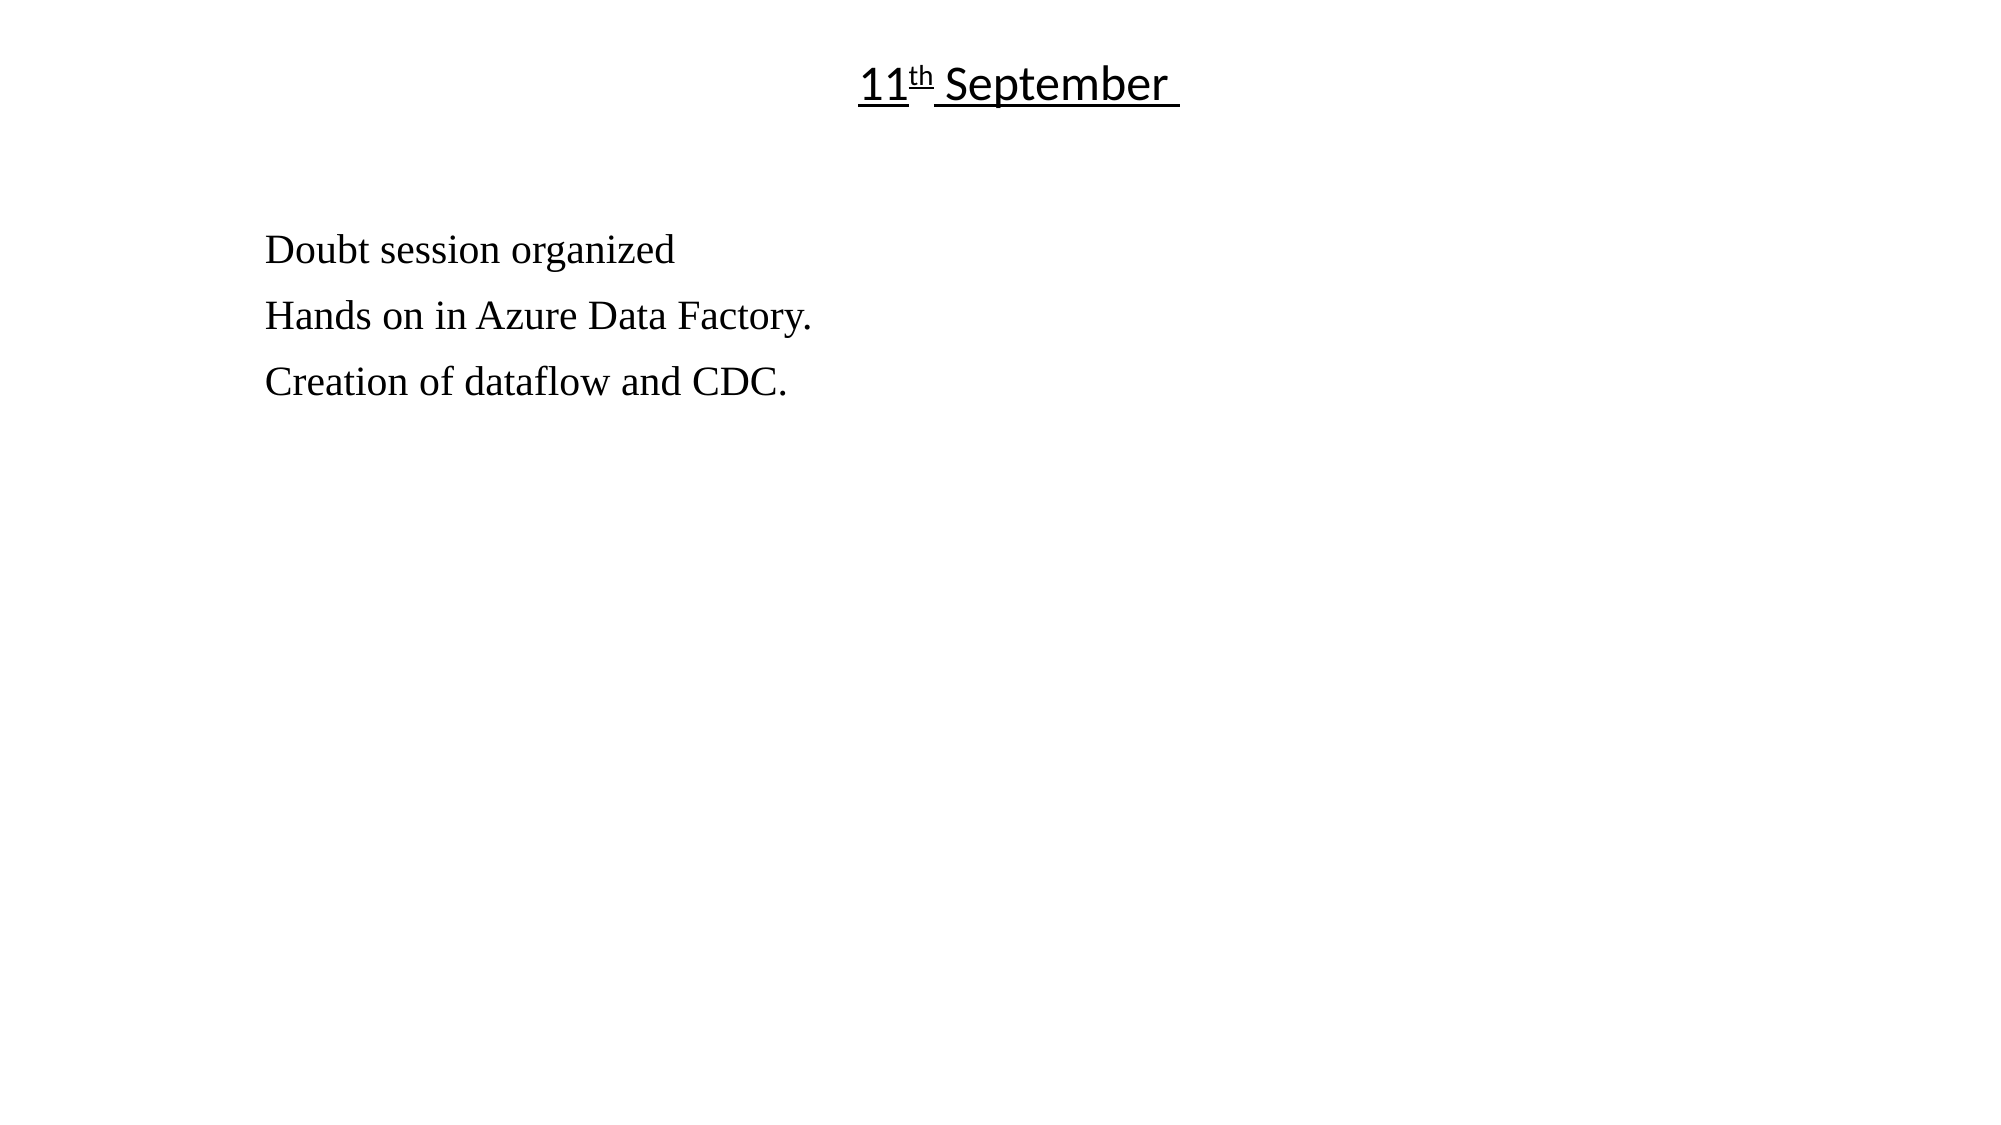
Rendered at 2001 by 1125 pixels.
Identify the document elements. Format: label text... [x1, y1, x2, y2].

subtitle 11th September Doubt session organized Hands on in Azure Data Factory. Creation of dataflow and CDC. [249, 49, 1789, 863]
